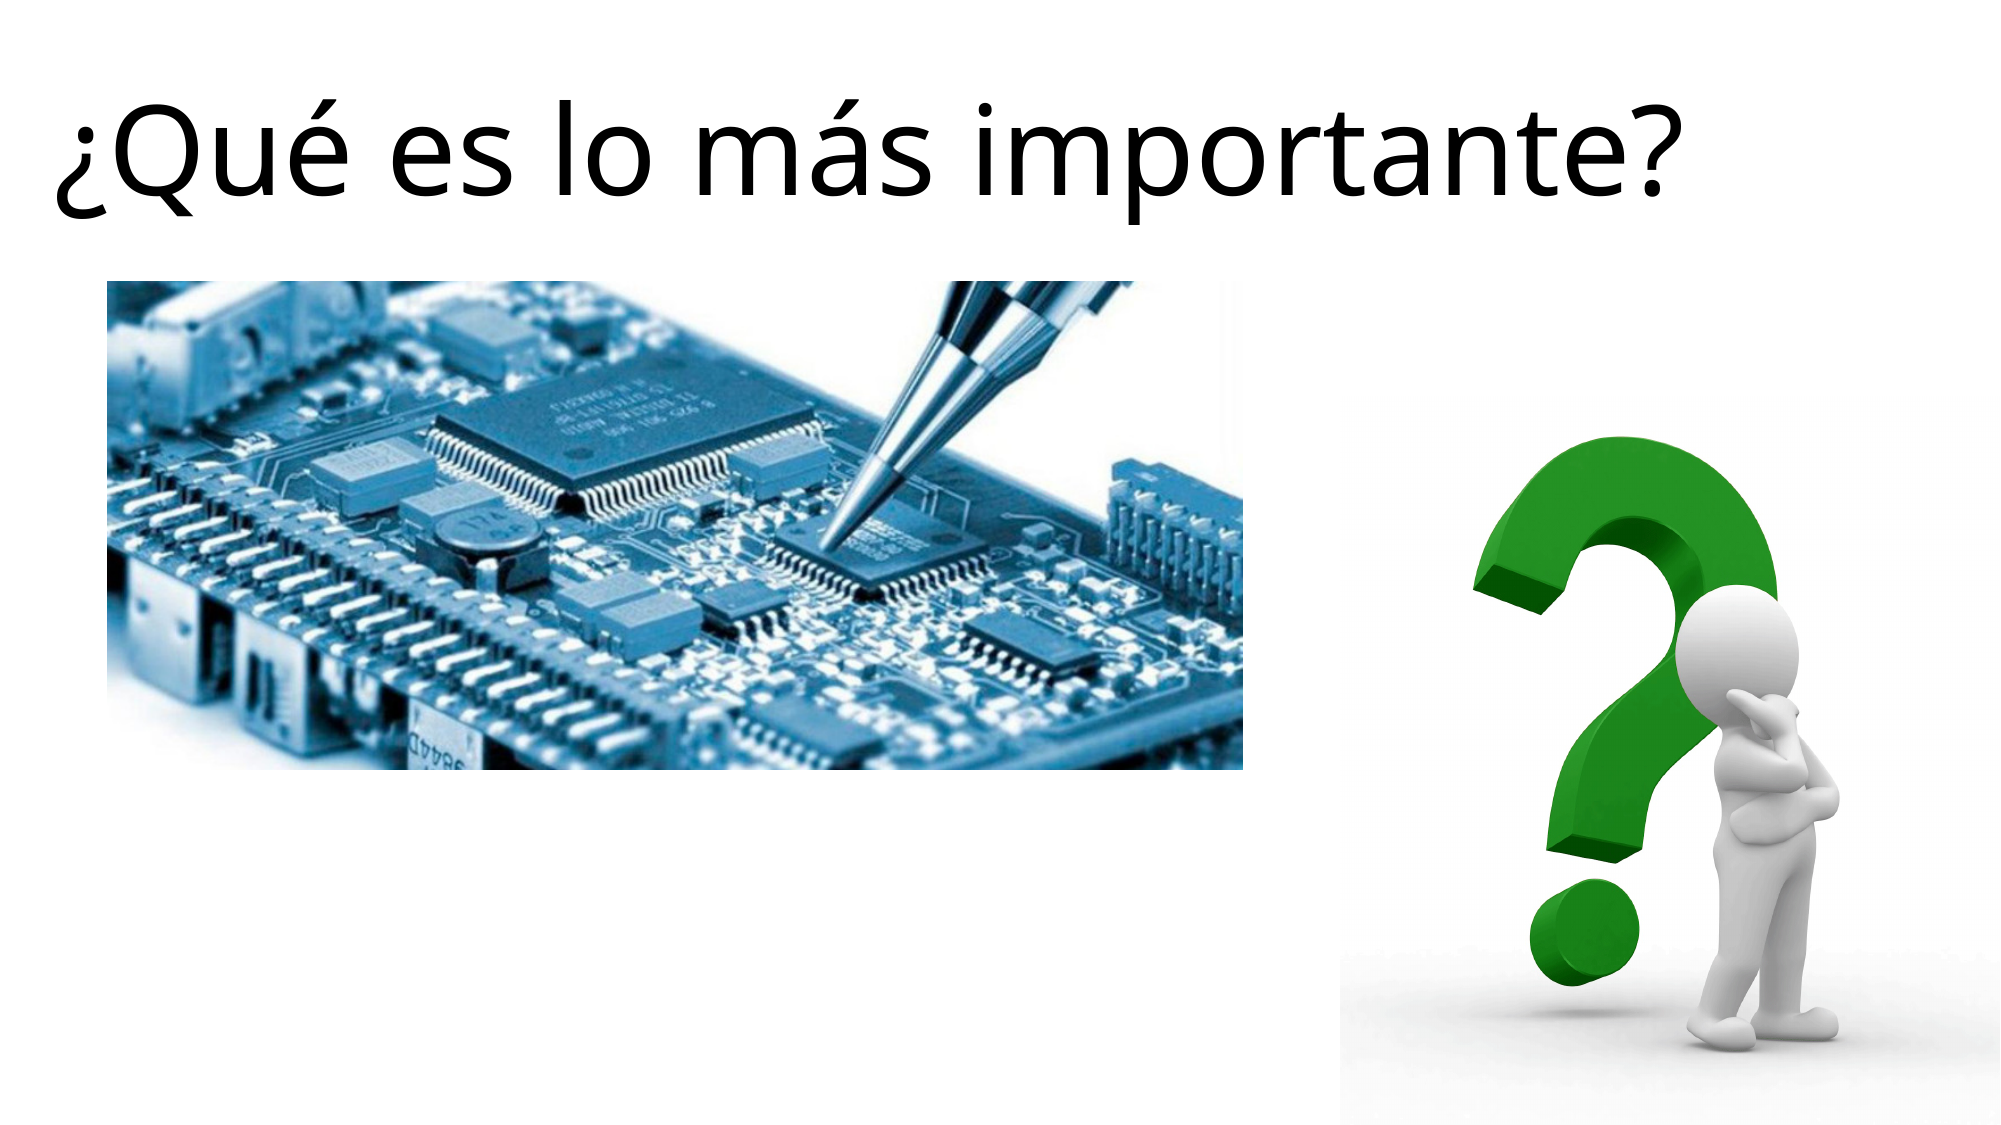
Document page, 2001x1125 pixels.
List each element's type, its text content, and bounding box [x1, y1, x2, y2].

picture [107, 281, 1243, 770]
text_box ¿Qué es lo más importante? [39, 62, 1728, 228]
picture [1339, 396, 2000, 1125]
